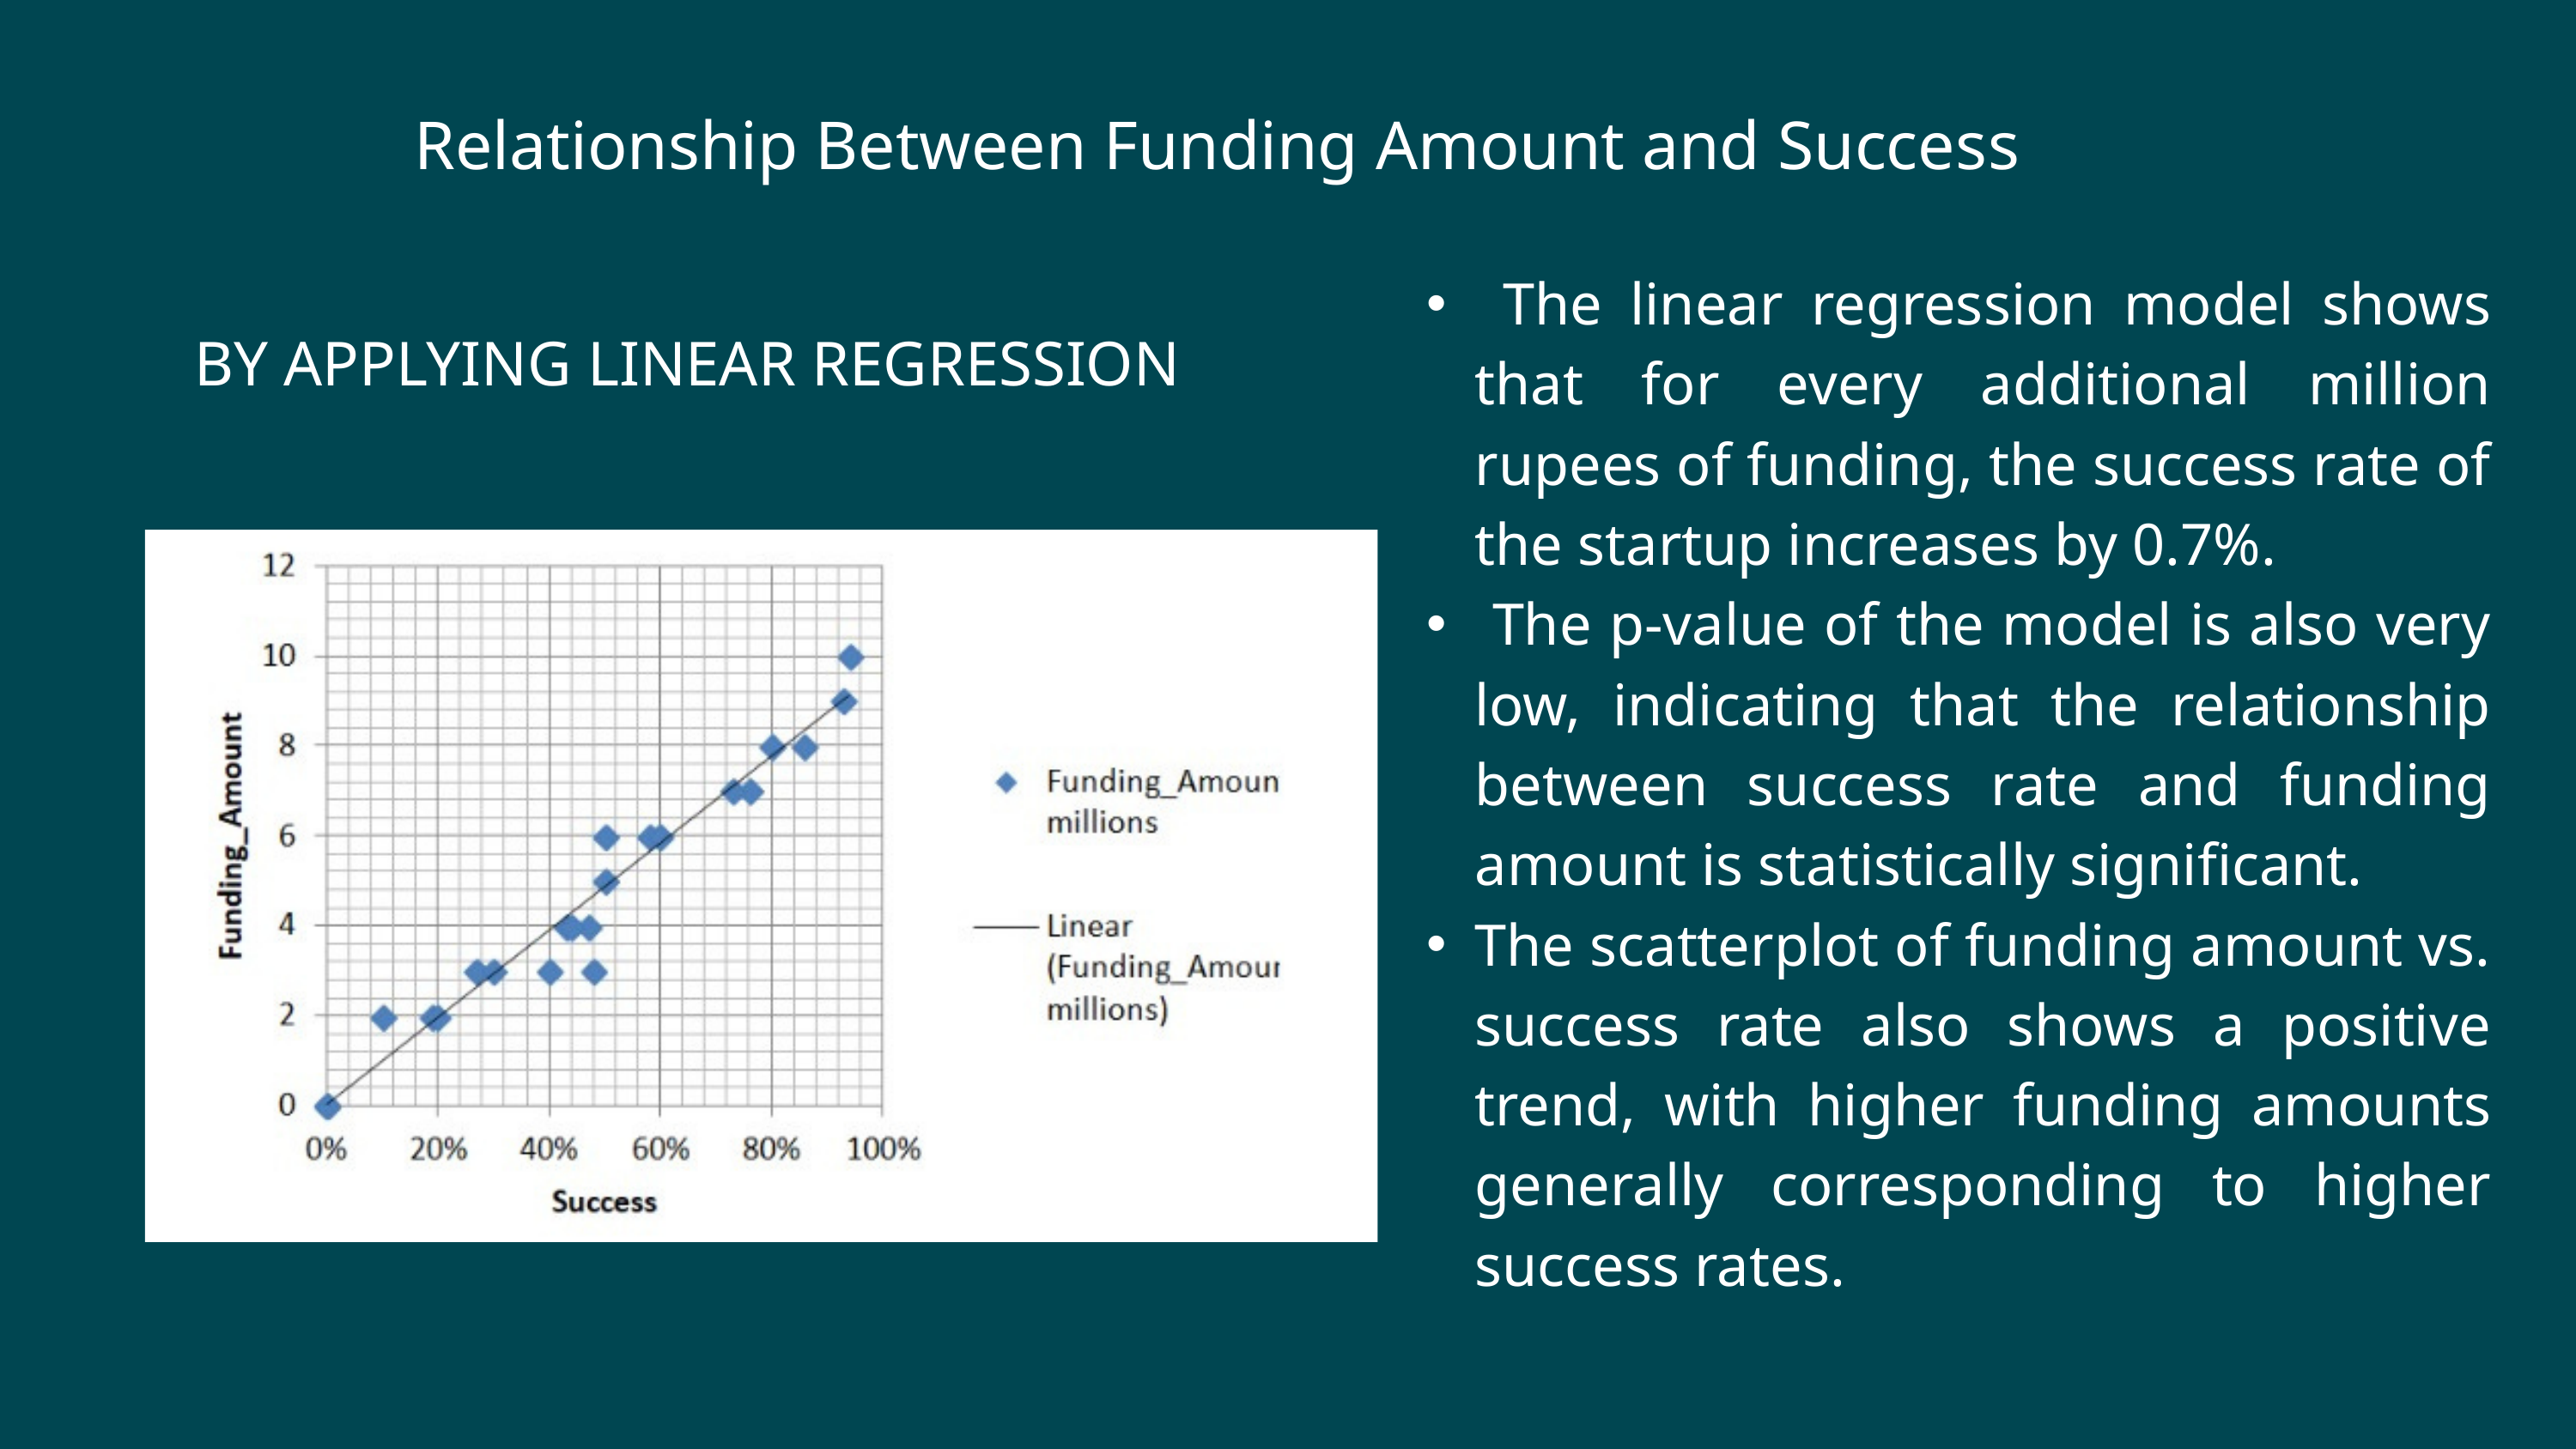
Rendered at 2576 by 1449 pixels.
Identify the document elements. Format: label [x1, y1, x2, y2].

text_box [0, 0, 2576, 1449]
picture [144, 529, 1378, 1243]
